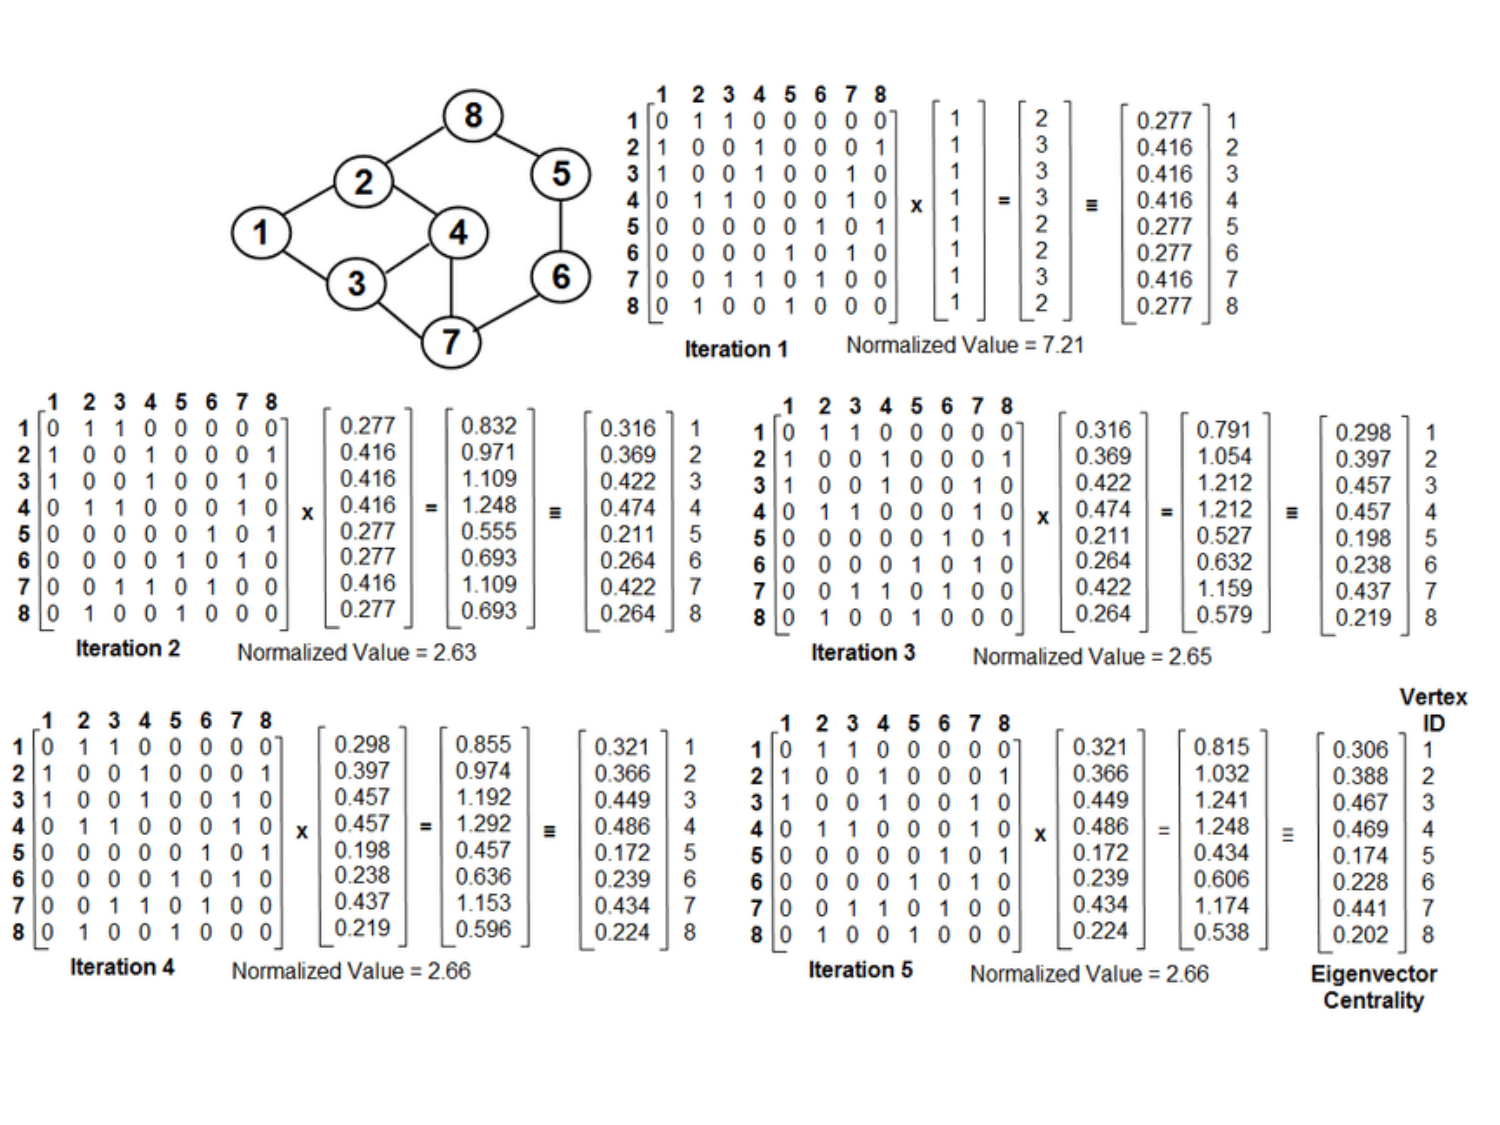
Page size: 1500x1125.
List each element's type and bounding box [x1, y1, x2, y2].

picture [0, 68, 1478, 1029]
